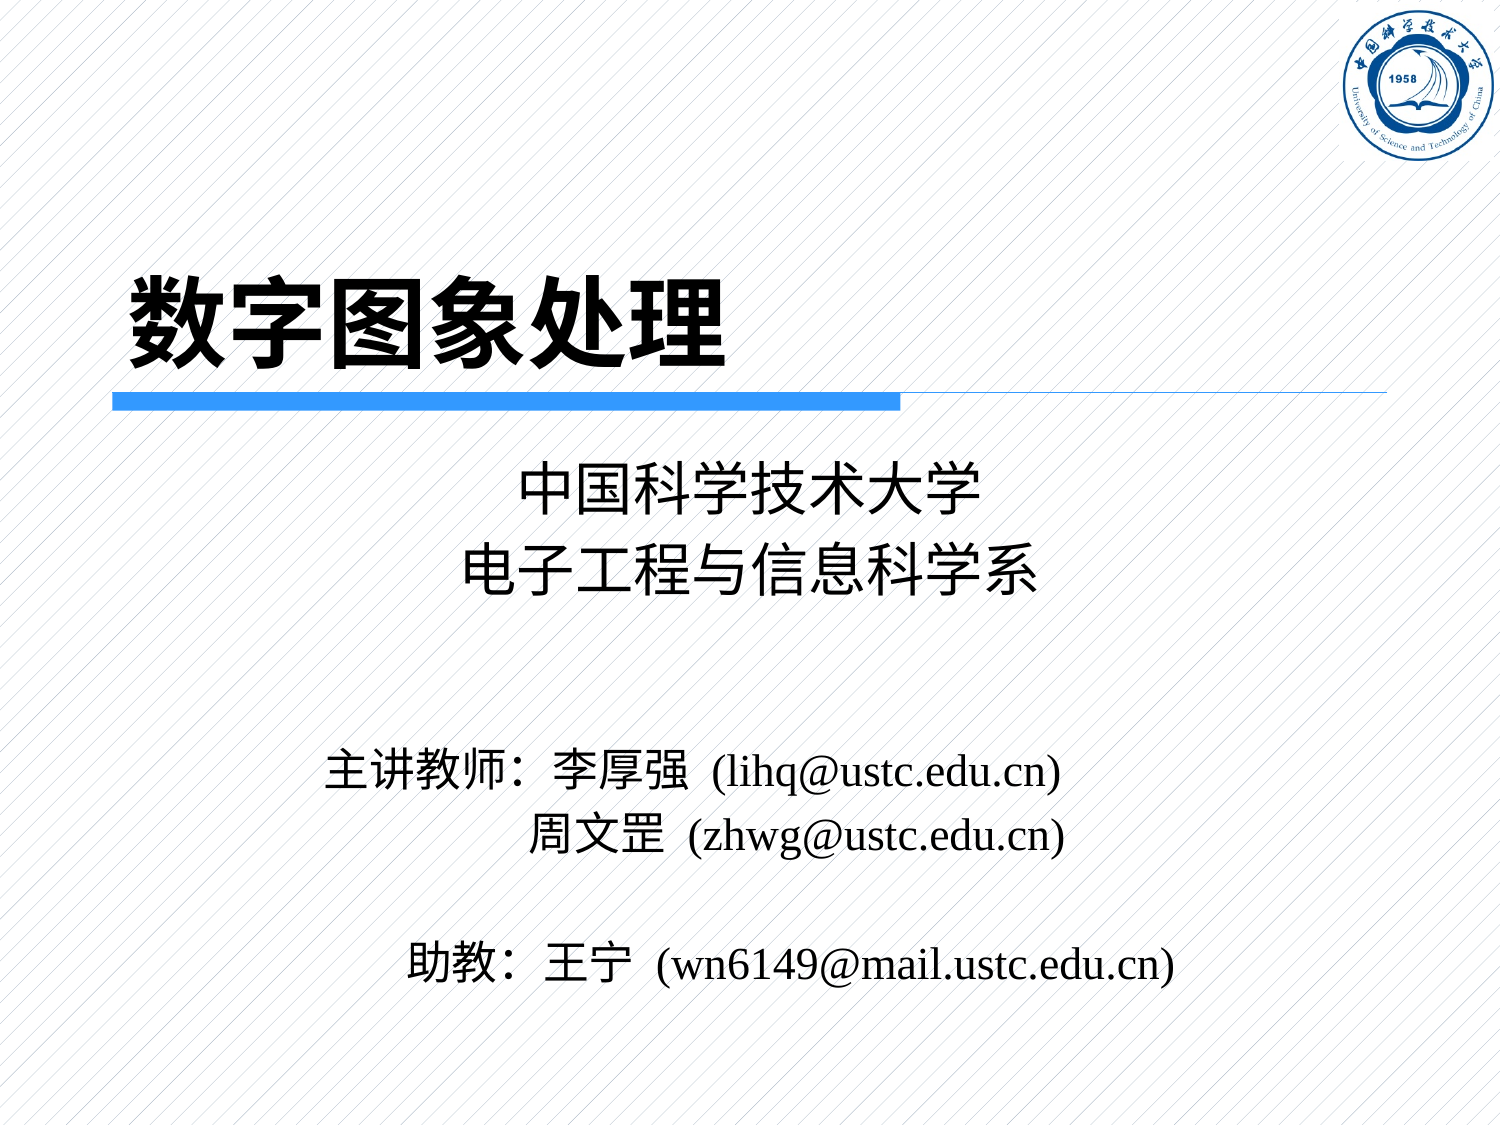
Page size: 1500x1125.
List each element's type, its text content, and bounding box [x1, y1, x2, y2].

subtitle 中国科学技术大学 电子工程与信息科学系 主讲教师：李厚强 (lihq@ustc.edu.cn) 周文罡 (zhwg@ustc.edu.cn) 助教：王宁 (wn6149@mail.ustc.edu.cn) [174, 444, 1325, 1071]
title 数字图象处理 [112, 162, 1388, 388]
picture [1339, 2, 1494, 161]
